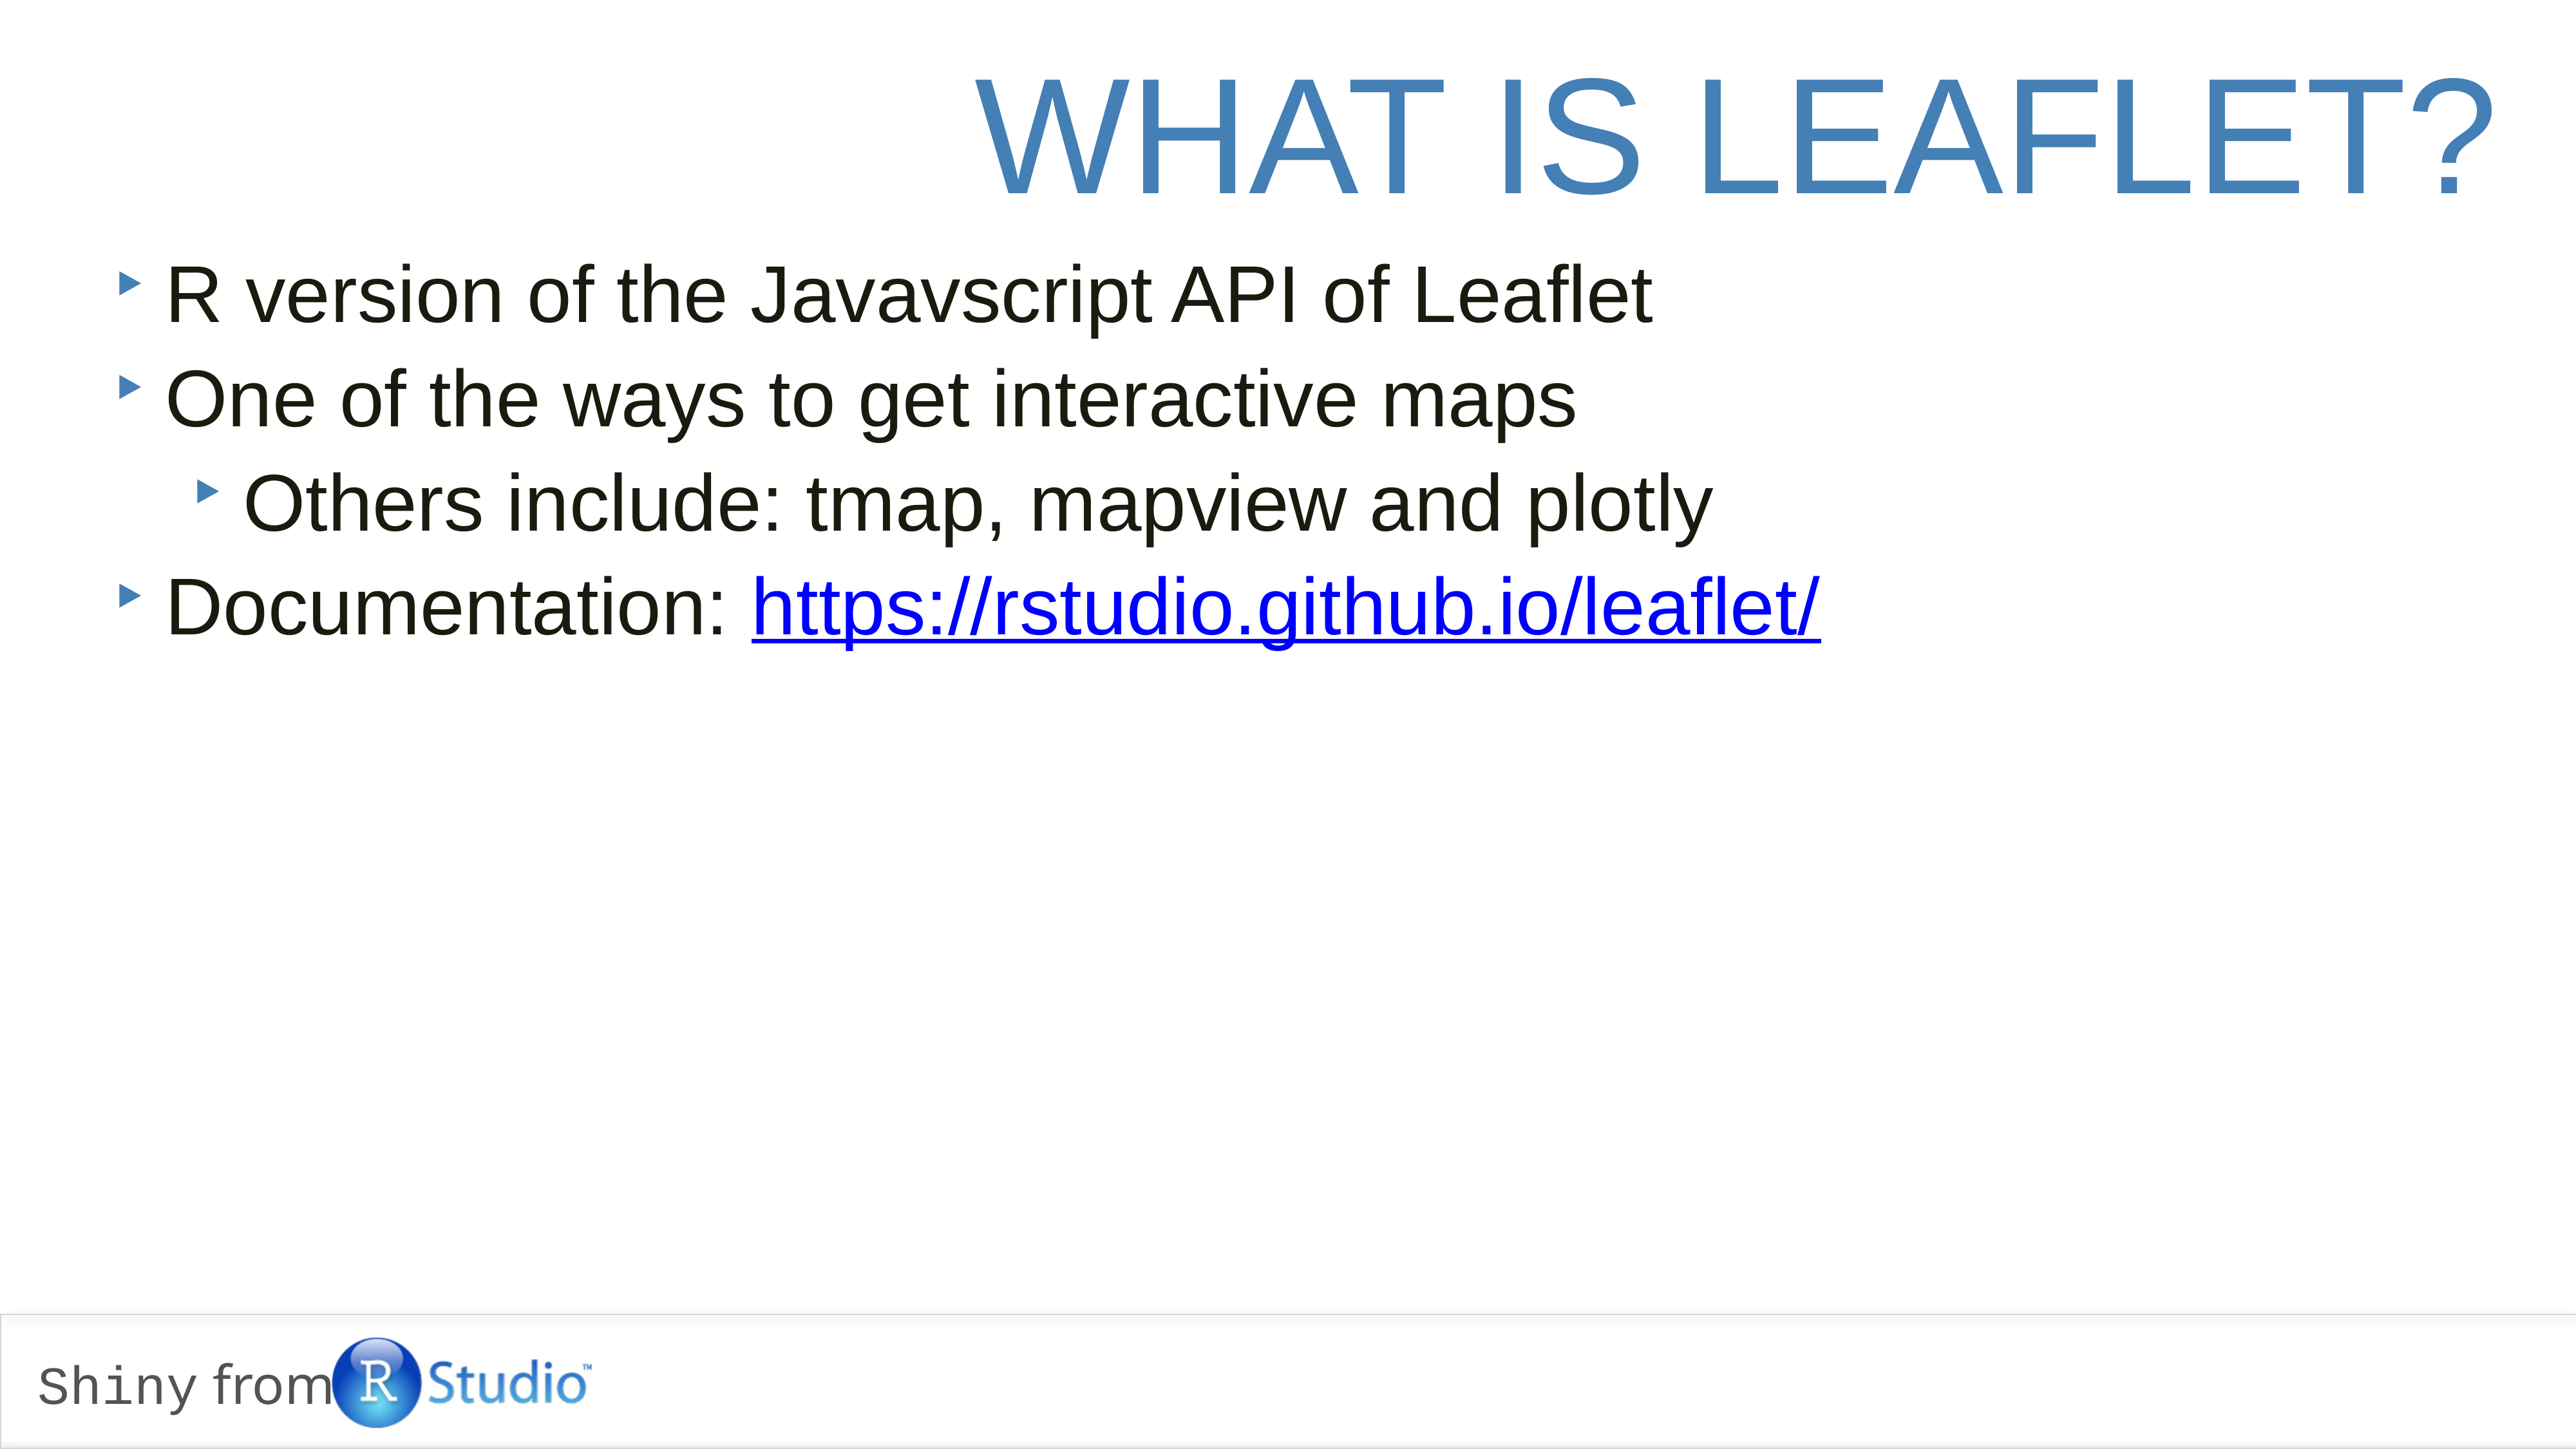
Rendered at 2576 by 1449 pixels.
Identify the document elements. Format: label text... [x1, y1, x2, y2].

list R version of the Javavscript API of Leaflet One of the ways to get interactive maps Others include: tmap, mapview and plotly Documentation: https://rstudio.github.io/leaflet/ [104, 243, 2367, 1206]
title What is leaflet? [70, 21, 2506, 234]
picture [331, 1337, 600, 1429]
